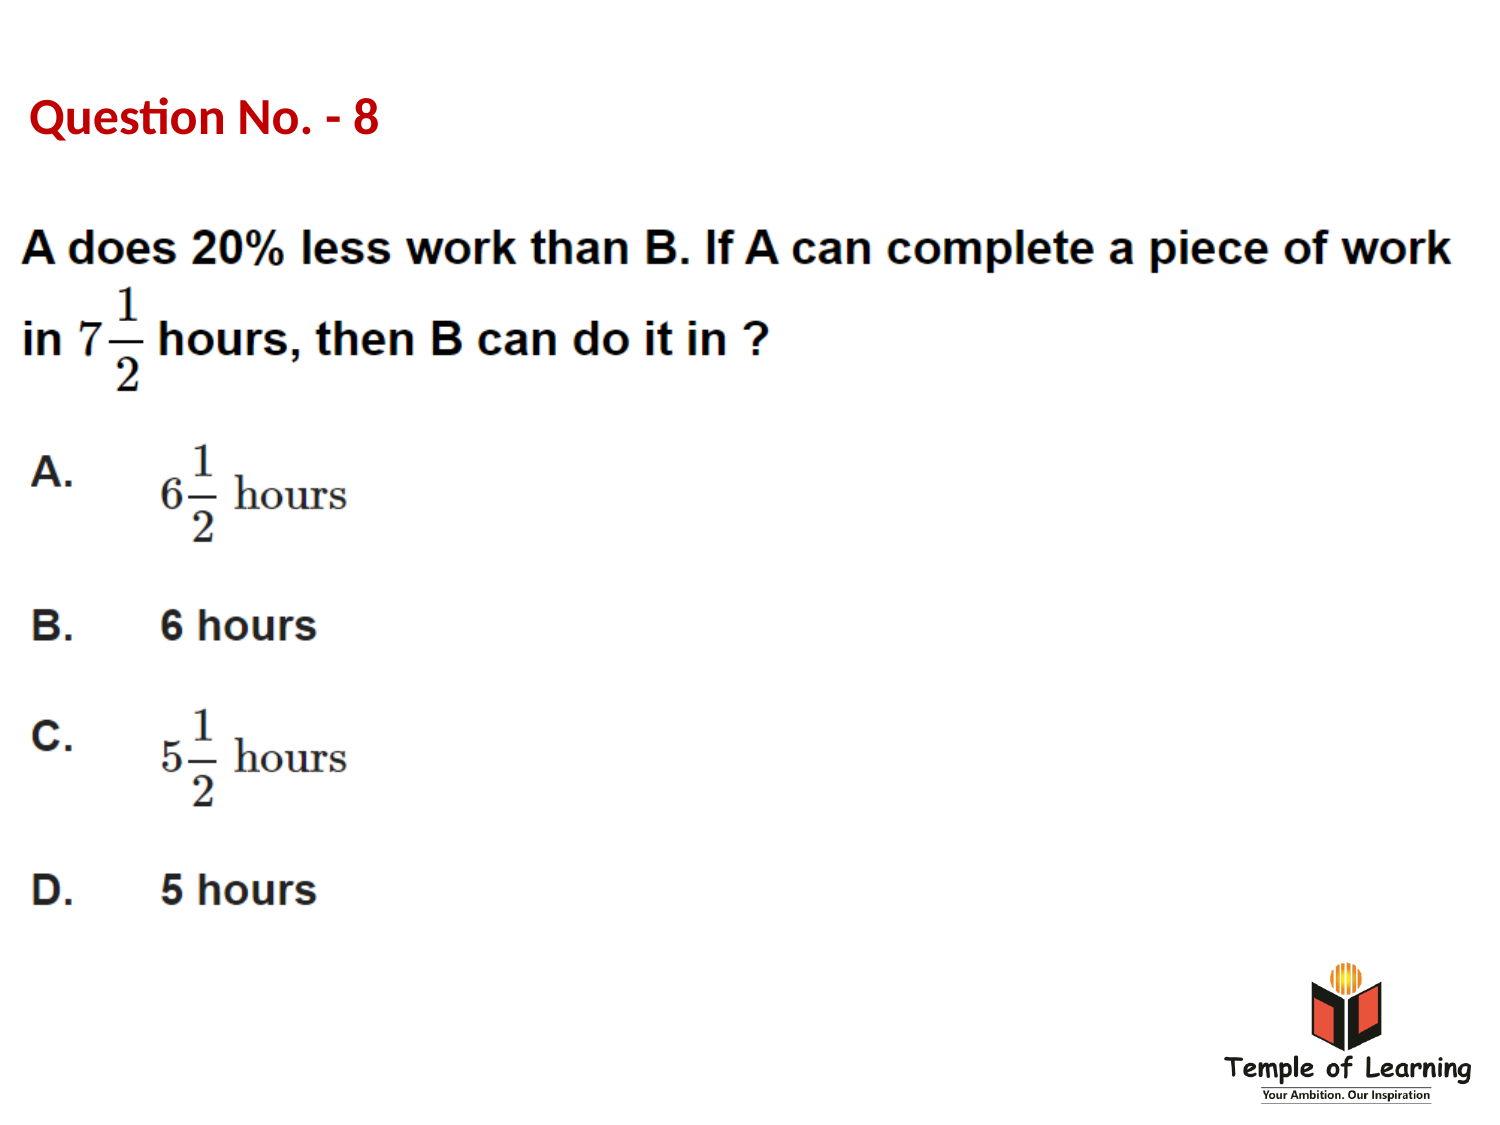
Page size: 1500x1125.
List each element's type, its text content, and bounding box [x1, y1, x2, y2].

picture [1224, 962, 1471, 1104]
text_box Question No. - 8 [14, 74, 395, 153]
picture [12, 196, 1476, 951]
